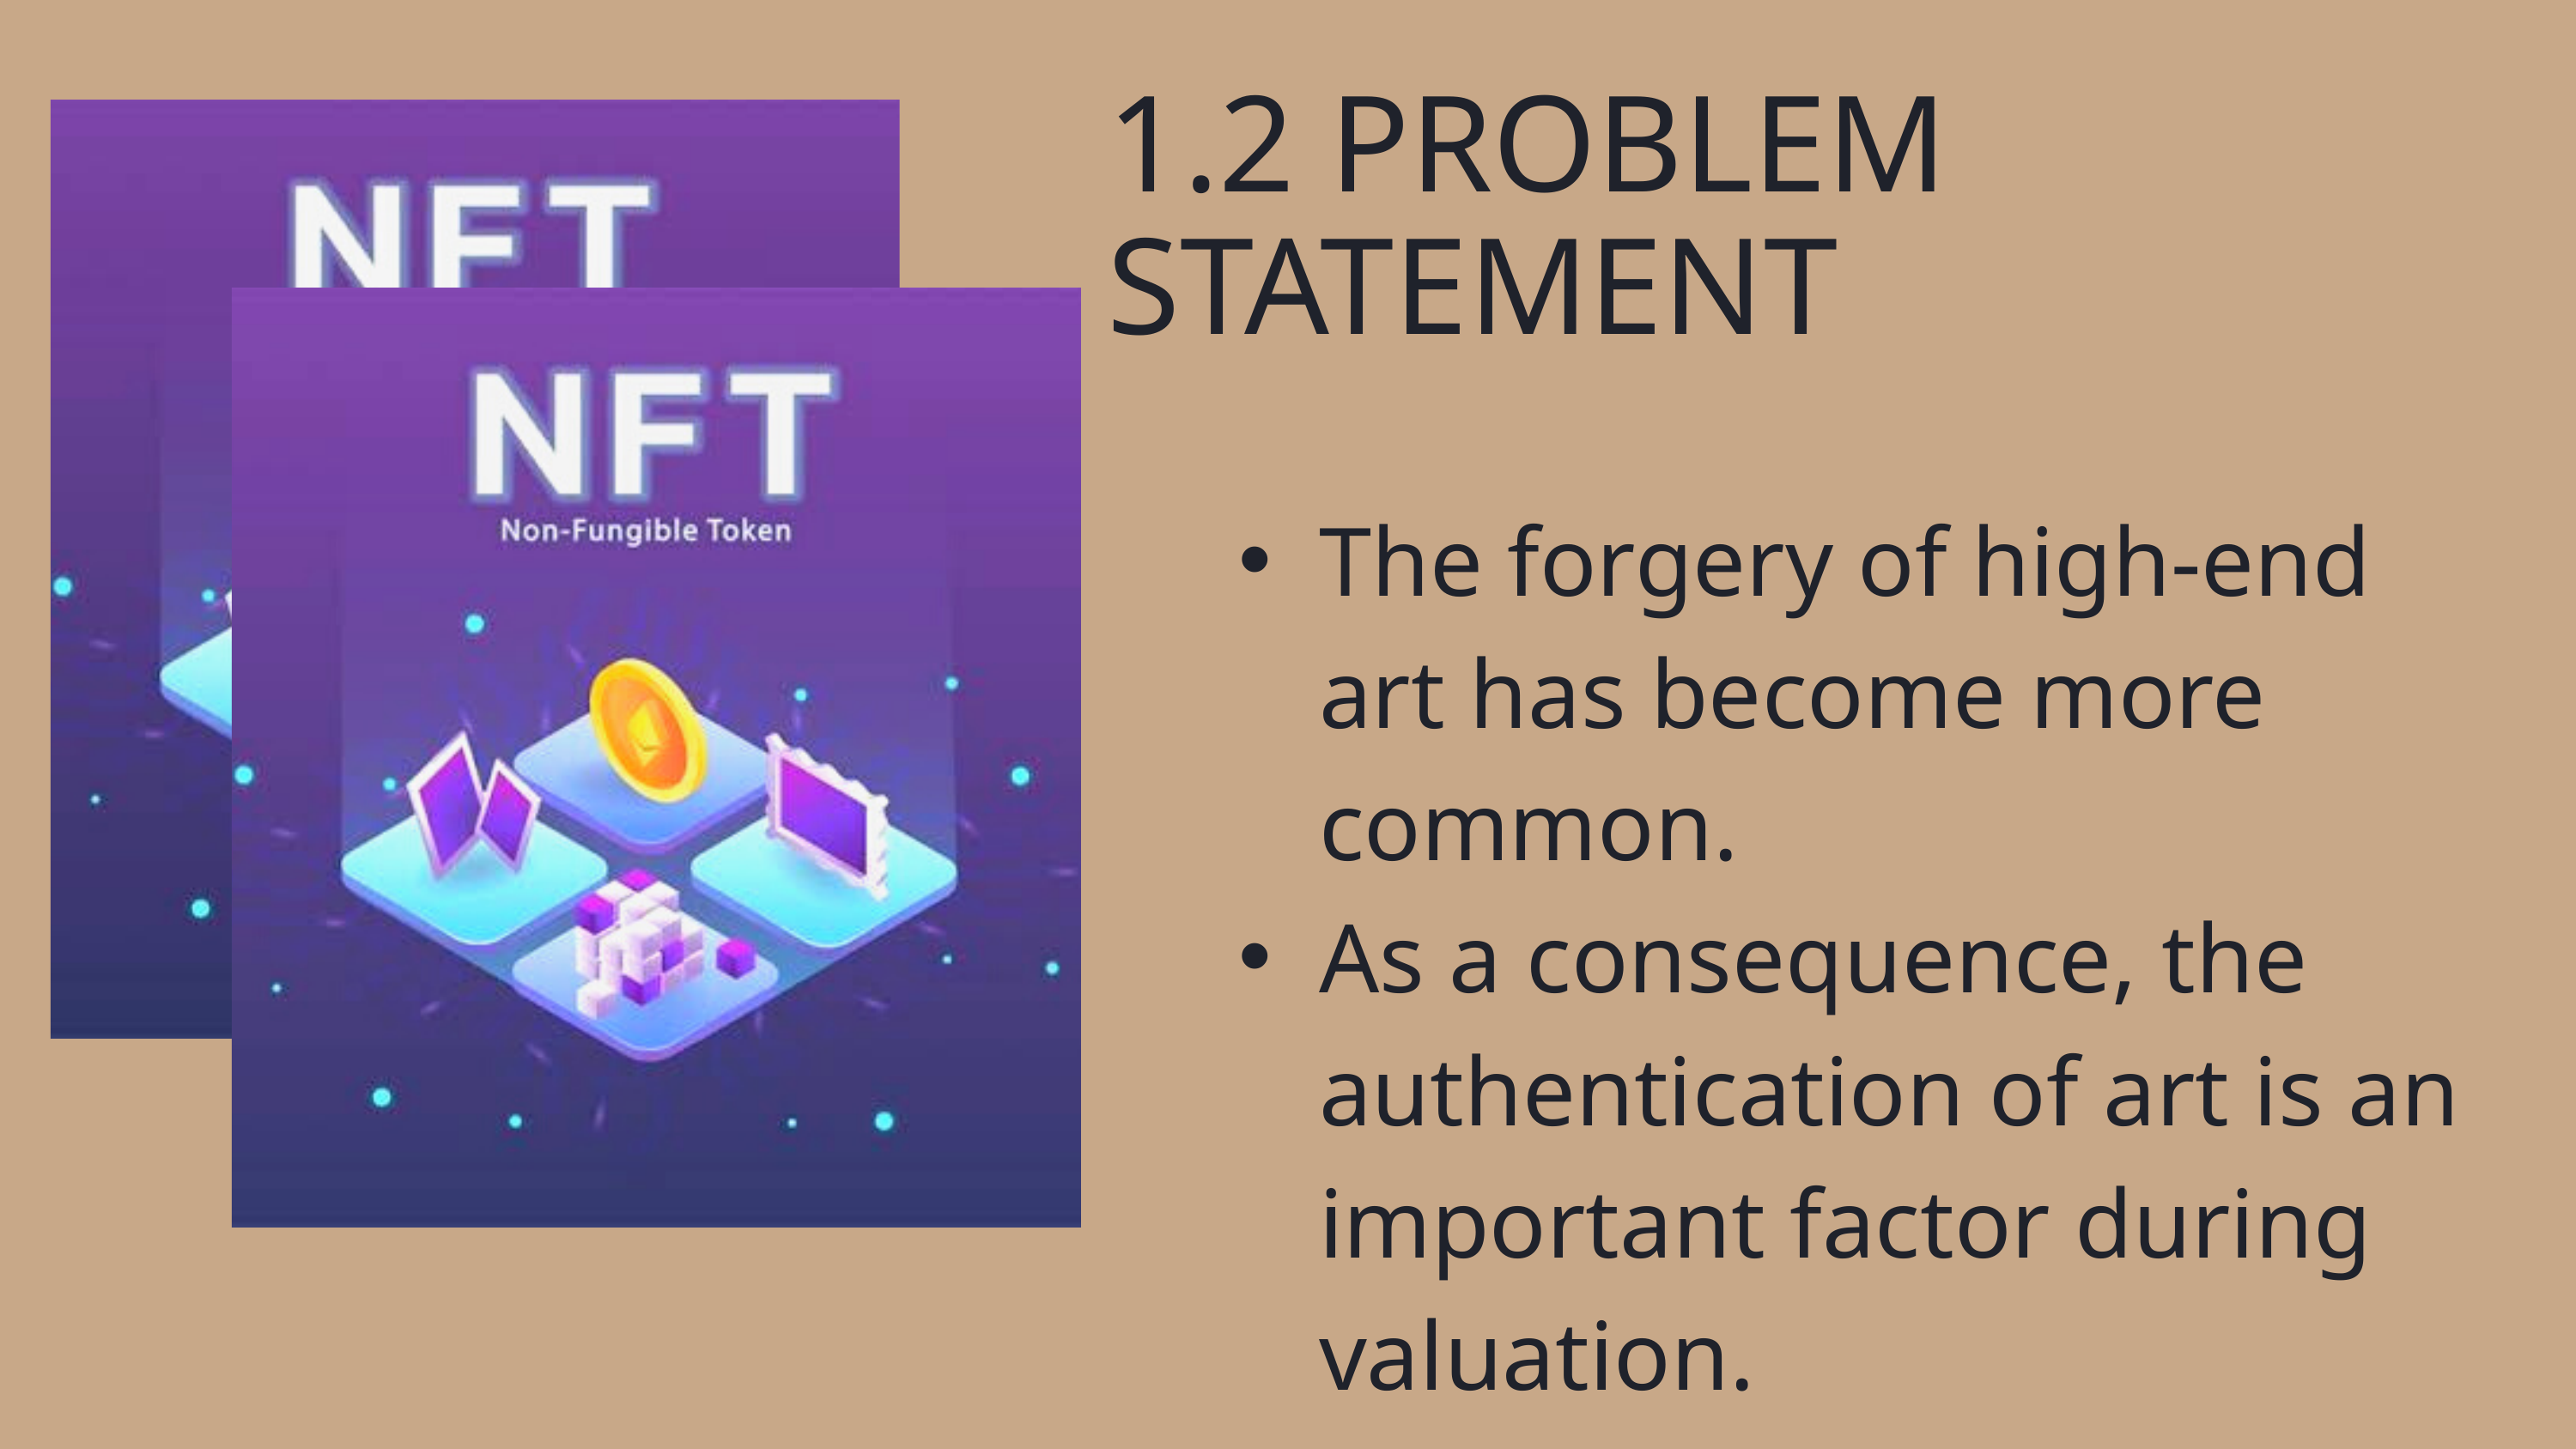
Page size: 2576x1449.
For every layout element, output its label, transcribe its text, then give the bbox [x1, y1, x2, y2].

text_box The forgery of high-end art has become more common. As a consequence, the authentication of art is an important factor during valuation. [1157, 349, 2493, 1410]
text_box 1.2 PROBLEM STATEMENT [1107, 76, 2458, 361]
picture [50, 100, 1082, 1228]
